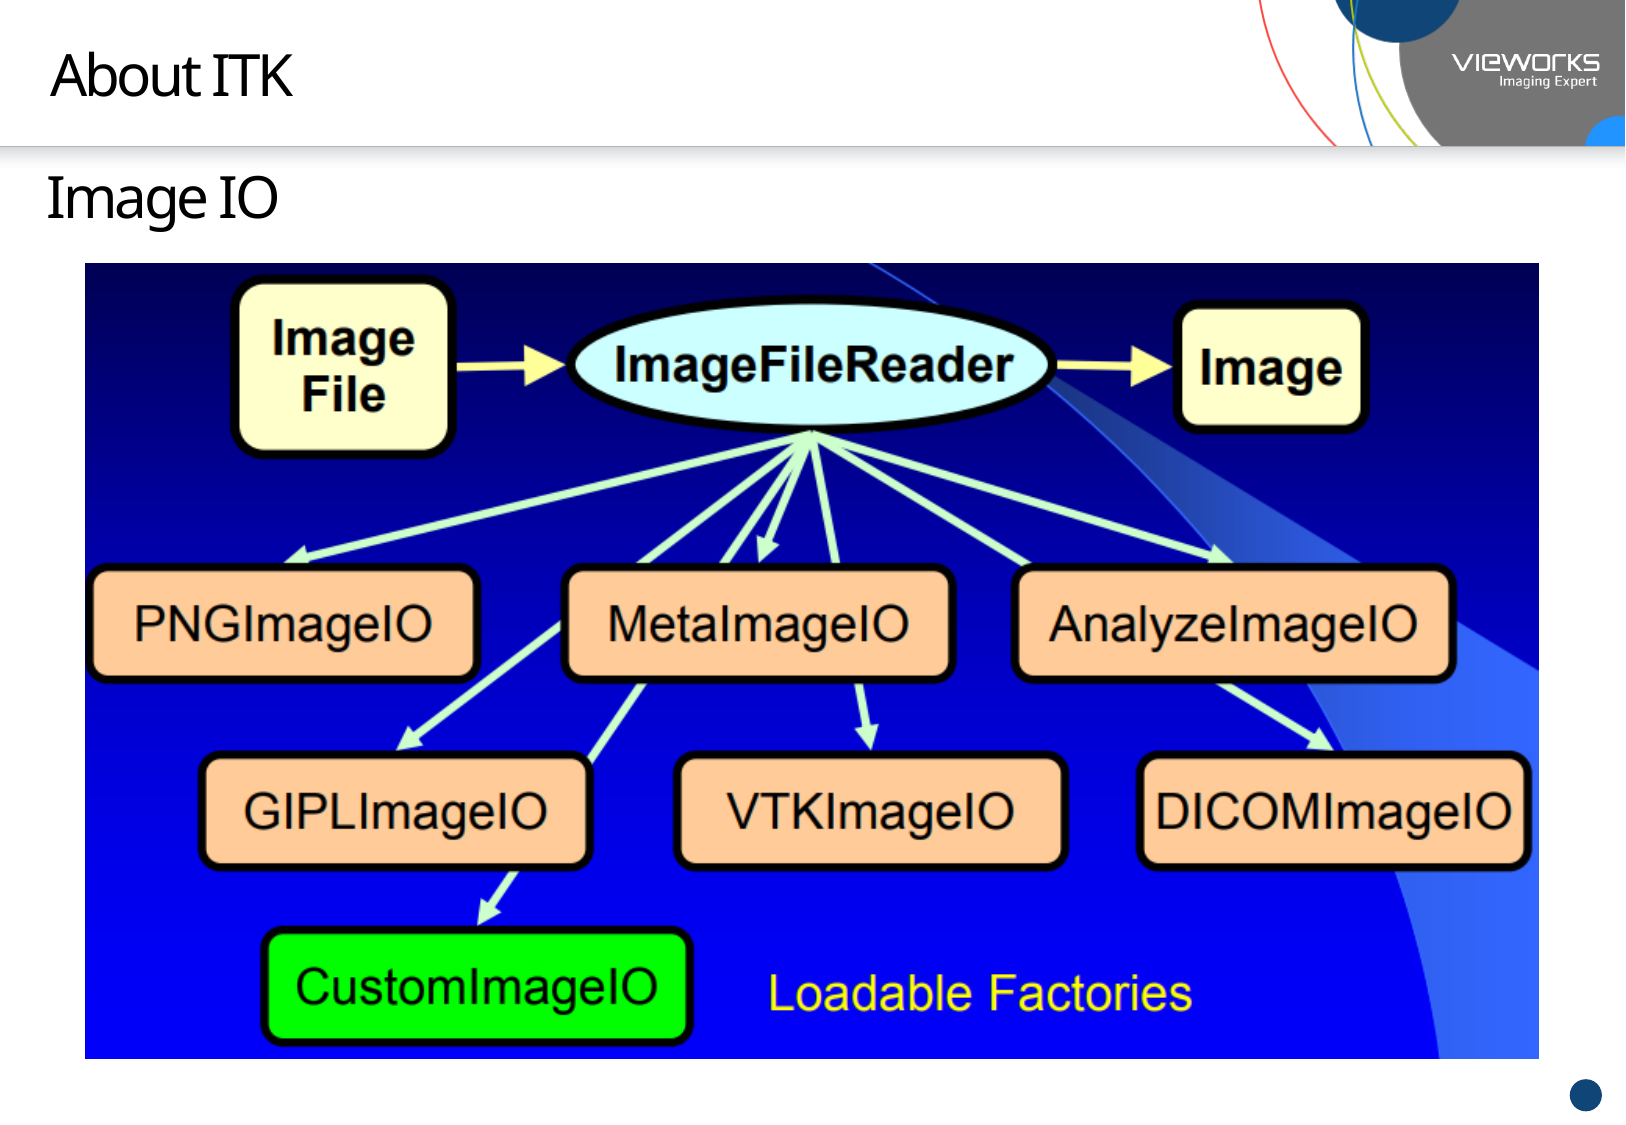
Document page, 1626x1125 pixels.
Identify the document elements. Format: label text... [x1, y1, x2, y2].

picture [1255, 0, 1625, 146]
picture [85, 263, 1540, 1060]
text_box Image IO [31, 152, 801, 238]
title About ITK [35, 24, 1498, 123]
